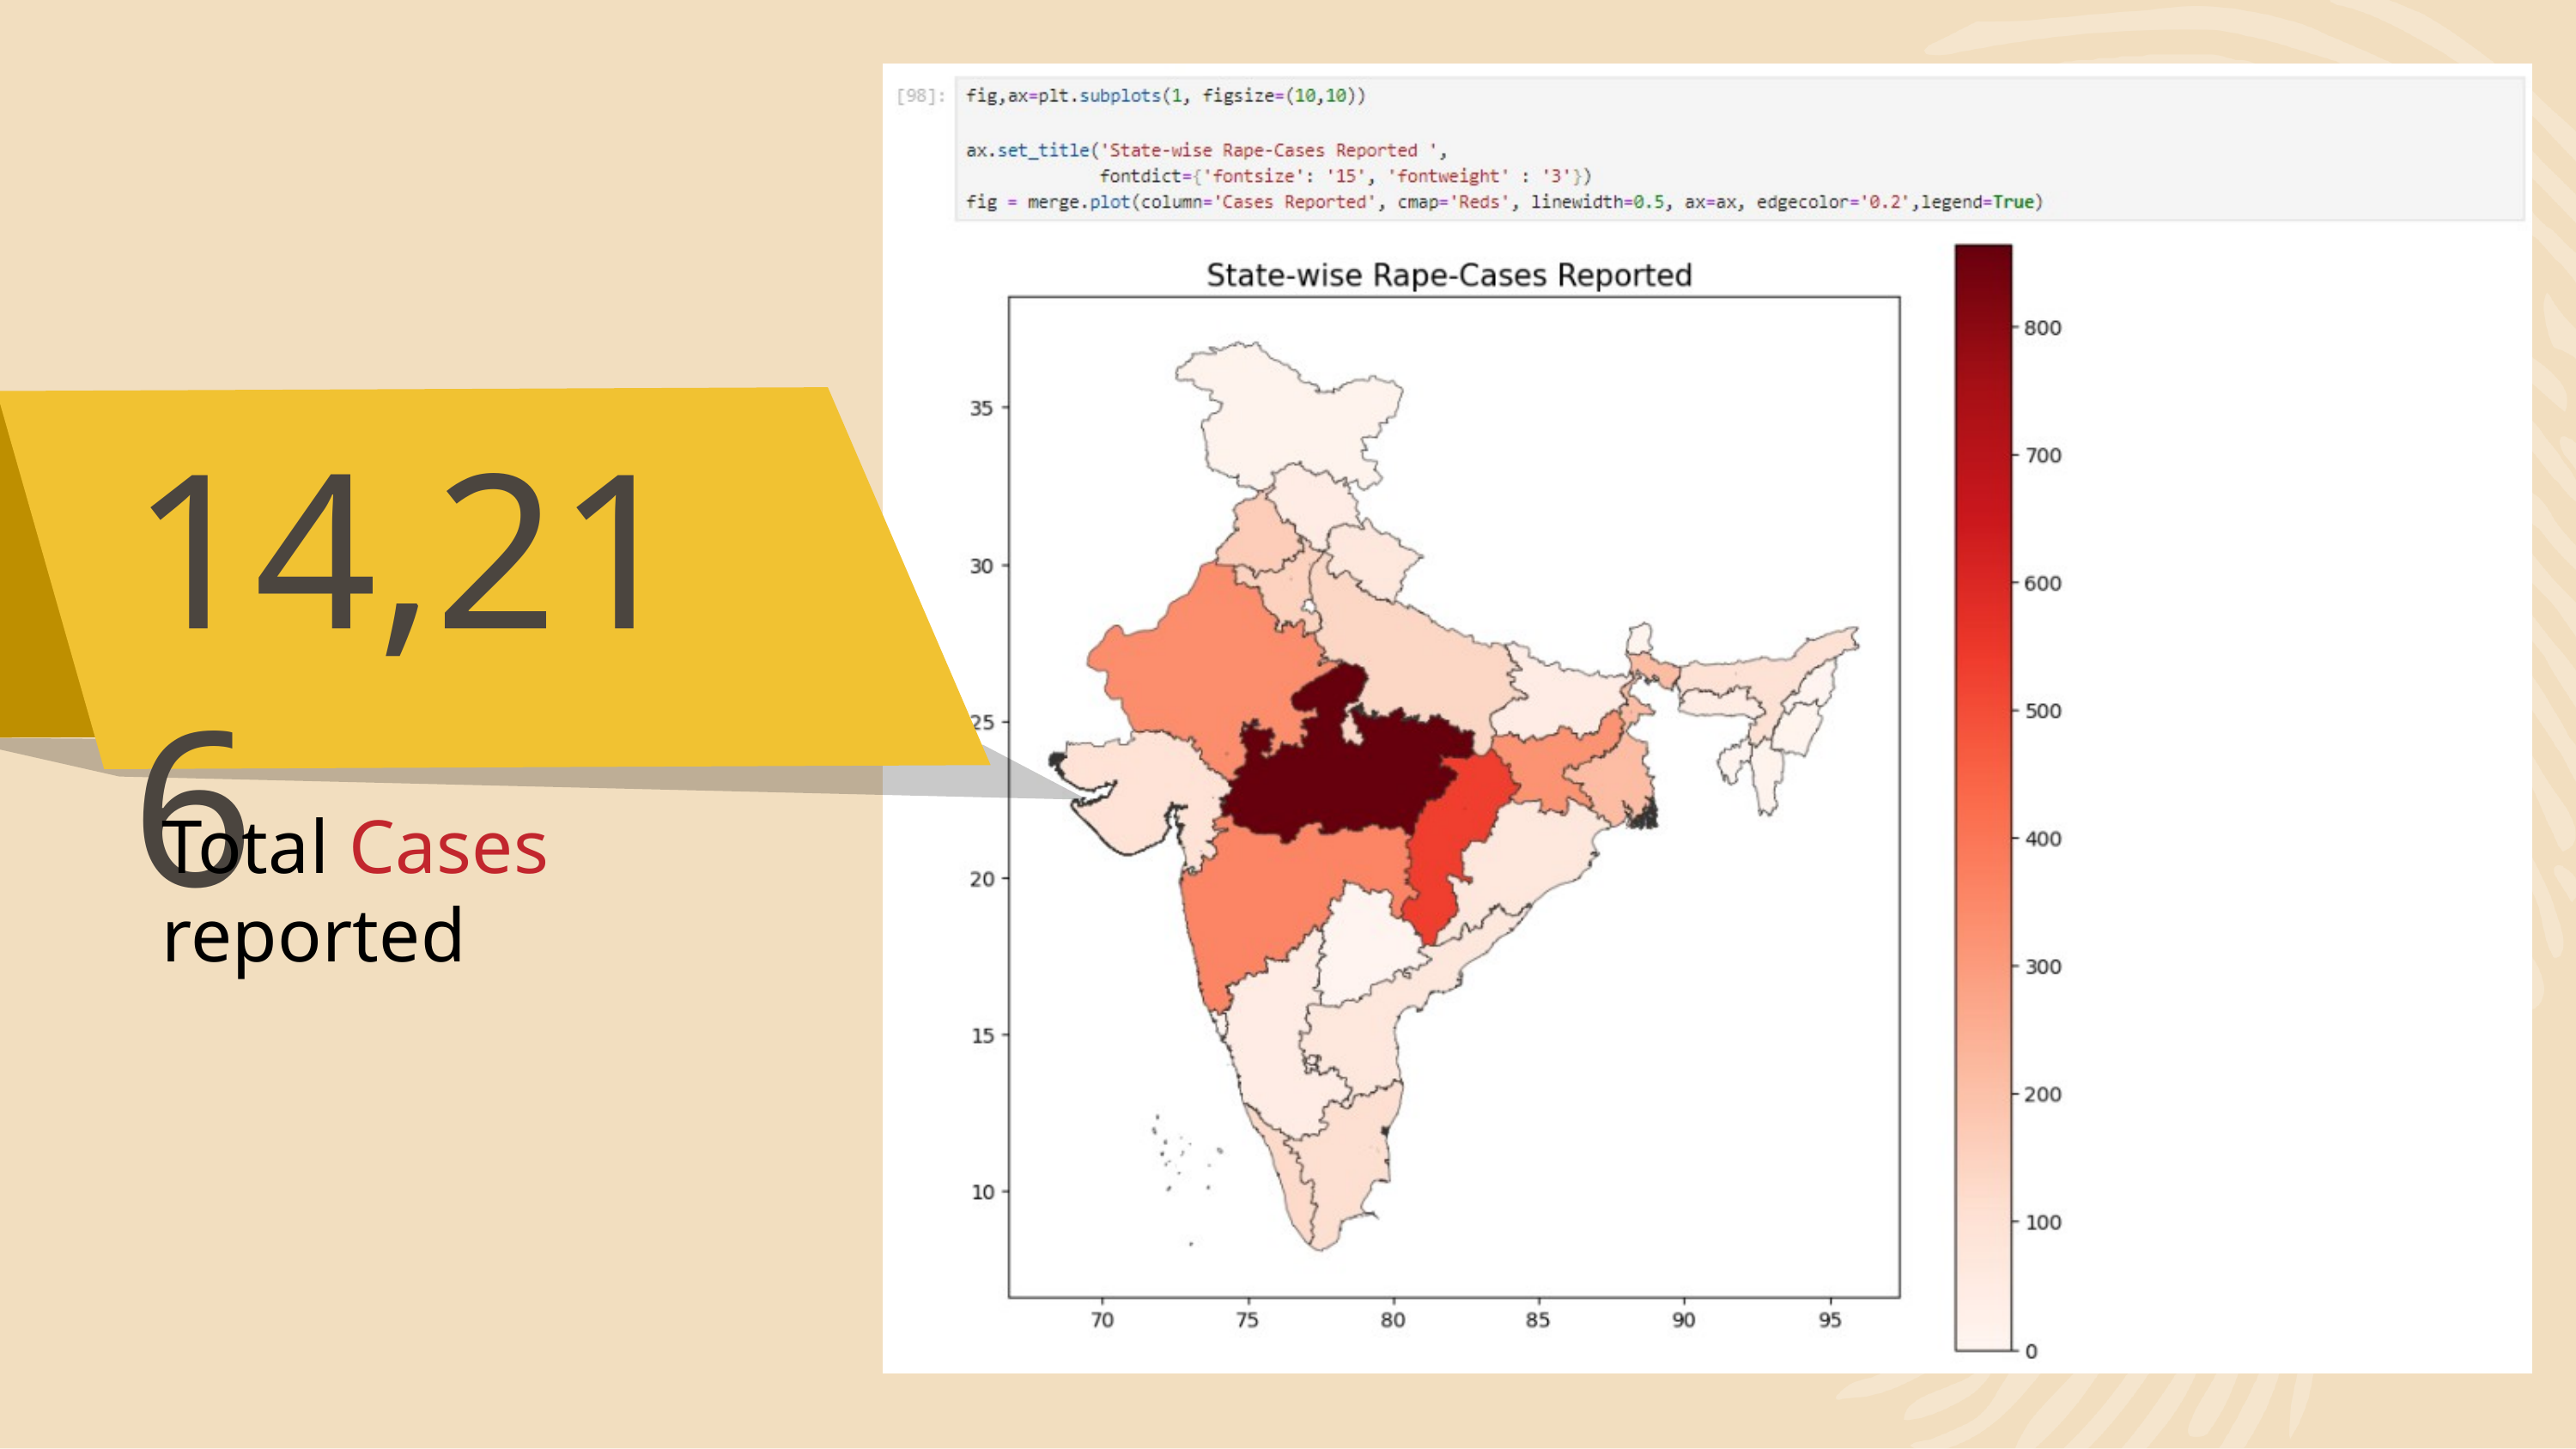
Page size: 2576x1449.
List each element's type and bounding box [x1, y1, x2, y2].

text_box [0, 0, 2576, 1449]
